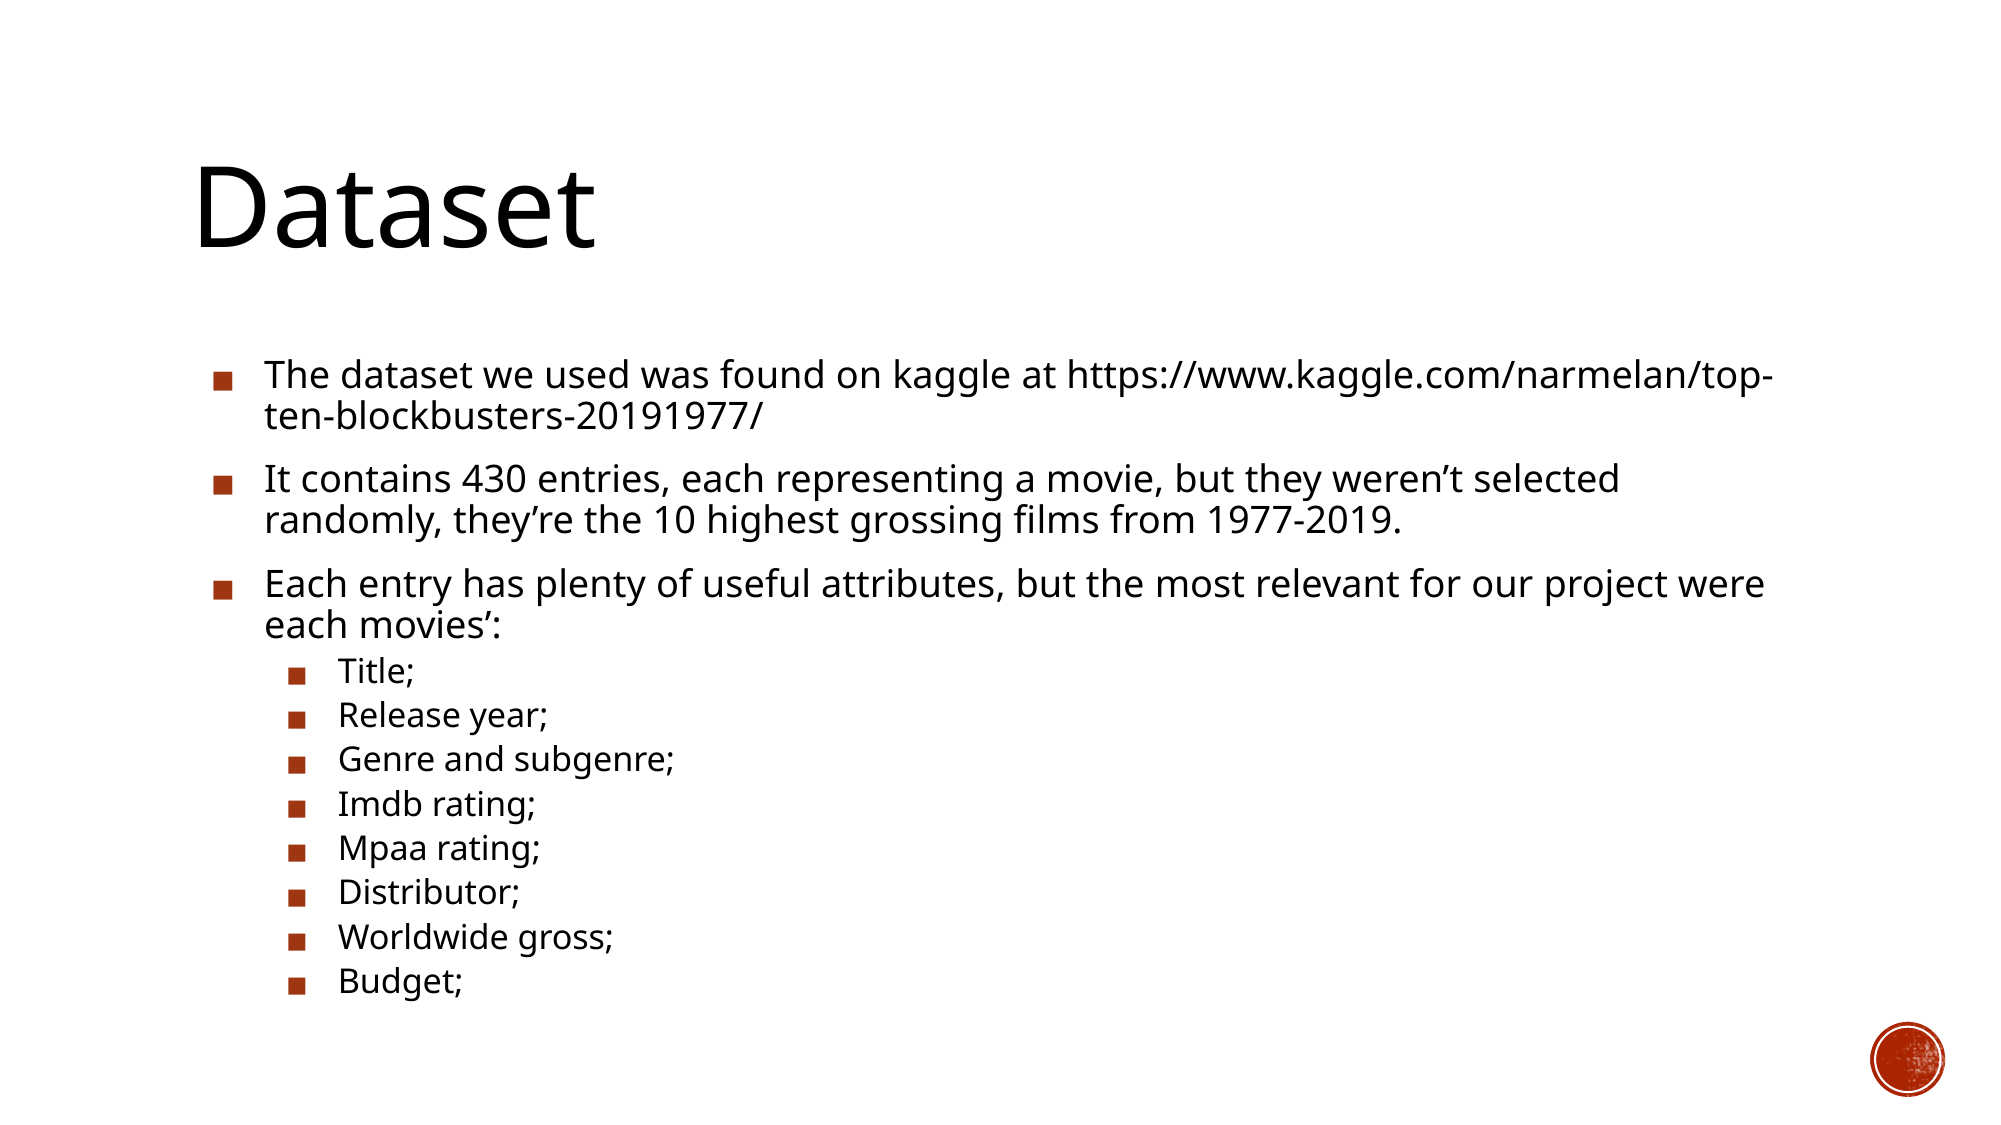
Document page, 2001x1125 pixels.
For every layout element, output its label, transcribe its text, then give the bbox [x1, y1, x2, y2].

picture [1870, 1021, 1946, 1097]
list The dataset we used was found on kaggle at https://www.kaggle.com/narmelan/top-ten-blockbusters-20191977/ It contains 430 entries, each representing a movie, but they weren’t selected randomly, they’re the 10 highest grossing films from 1977-2019. Each entry has plenty of useful attributes, but the most relevant for our project were each movies’: Title; Release year; Genre and subgenre; Imdb rating; Mpaa rating; Distributor; Worldwide gross; Budget; [175, 348, 1826, 1013]
title Dataset [175, 79, 1826, 344]
